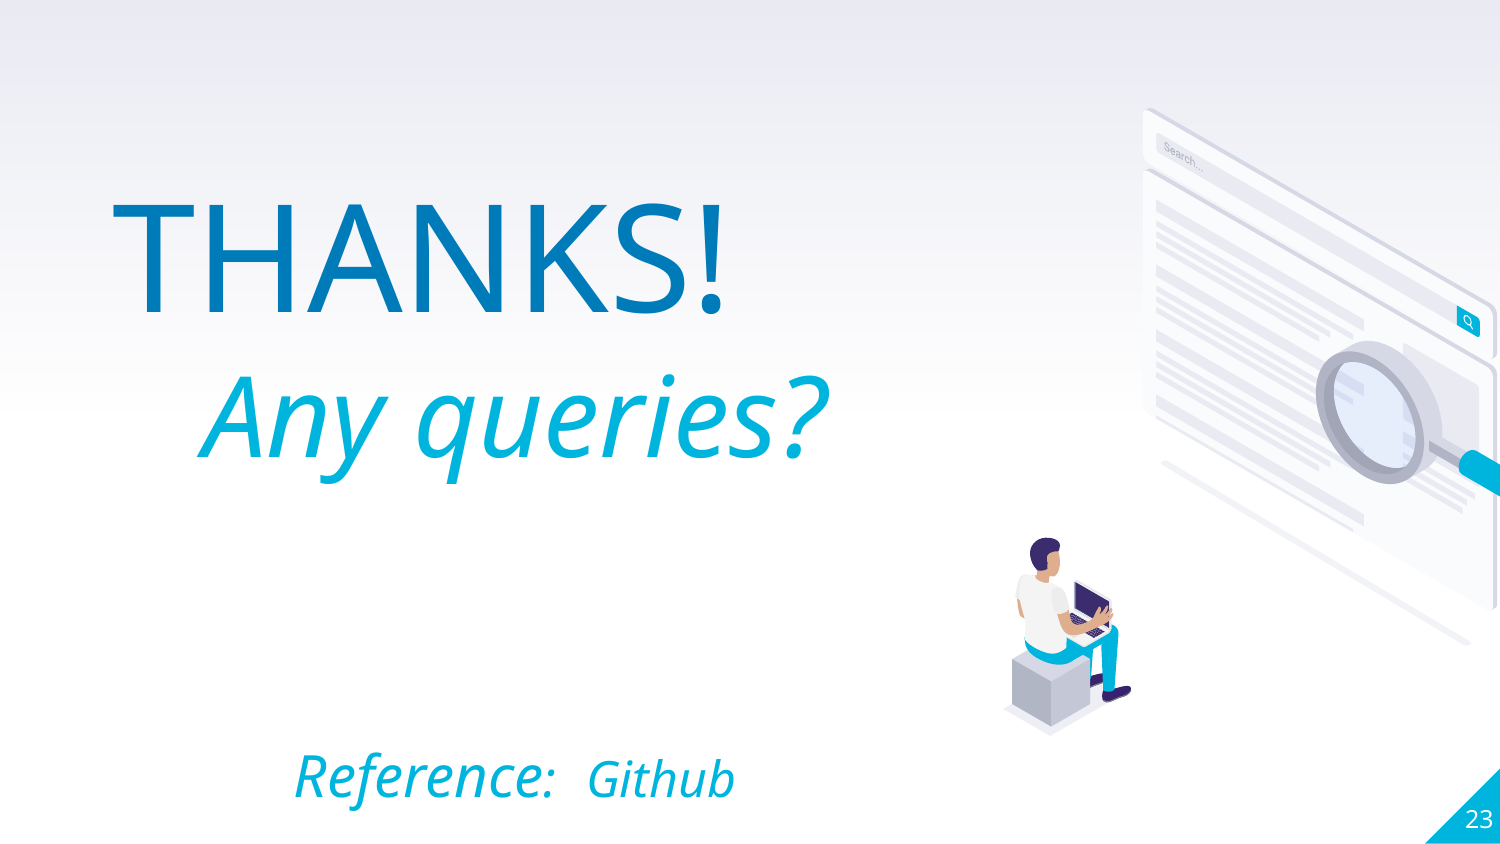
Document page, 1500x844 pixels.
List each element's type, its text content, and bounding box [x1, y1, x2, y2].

slide_number 23 [1418, 760, 1494, 838]
subtitle Any queries? Reference: Github [112, 331, 918, 810]
title THANKS! [112, 197, 826, 331]
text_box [1002, 107, 1500, 737]
